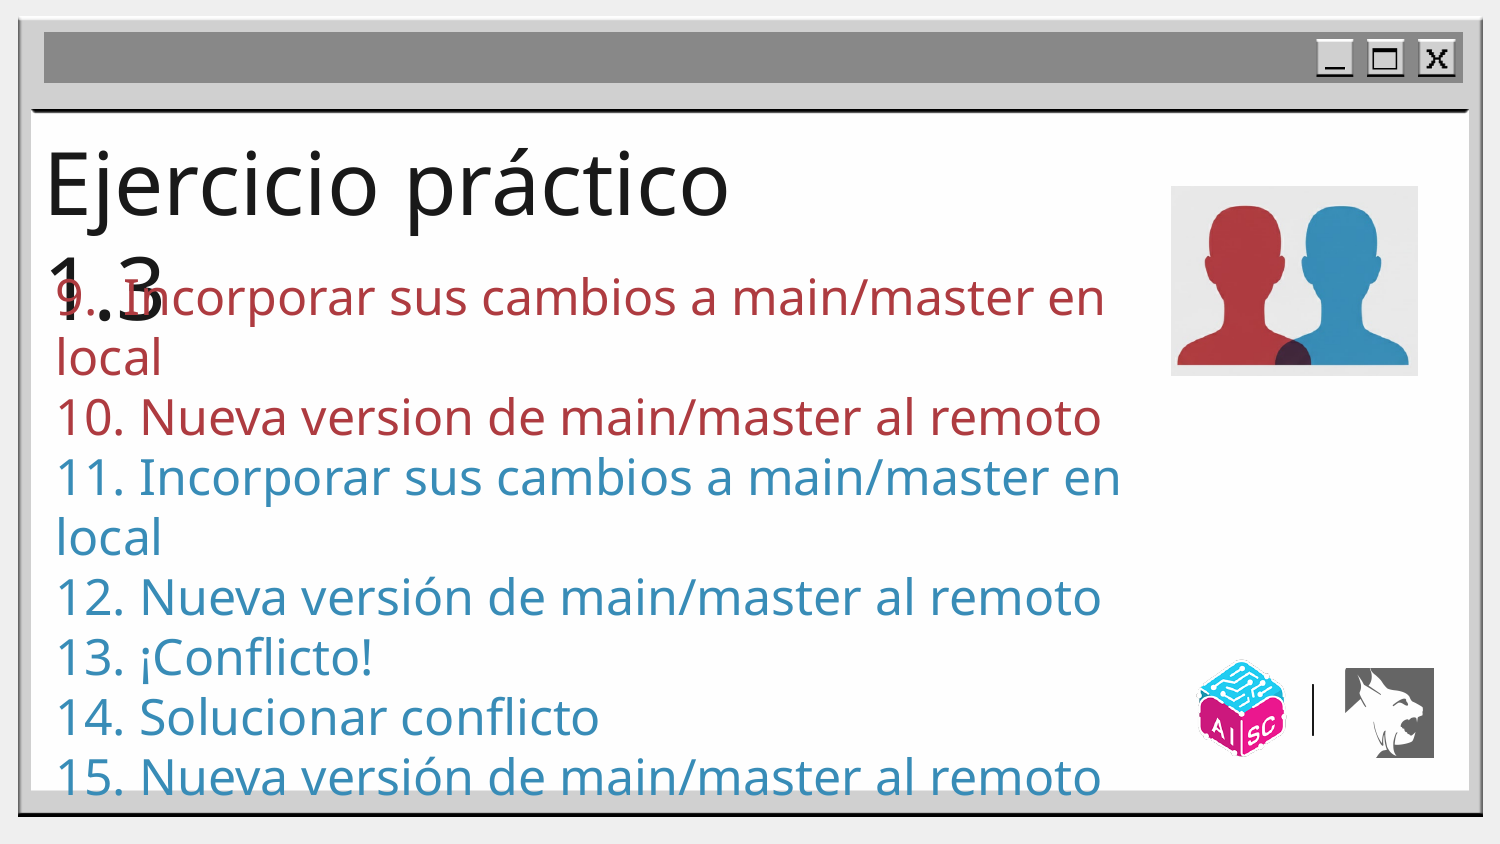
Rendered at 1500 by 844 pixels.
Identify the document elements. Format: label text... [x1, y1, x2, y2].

picture [13, 12, 1487, 821]
text_box 9. Incorporar sus cambios a main/master en local 10. Nueva version de main/master al remoto 11. Incorporar sus cambios a main/master en local 12. Nueva versión de main/master al remoto 13. ¡Conflicto! 14. Solucionar conflicto 15. Nueva versión de main/master al remoto [40, 249, 1172, 844]
text_box Ejercicio práctico 1.3 [28, 112, 836, 227]
